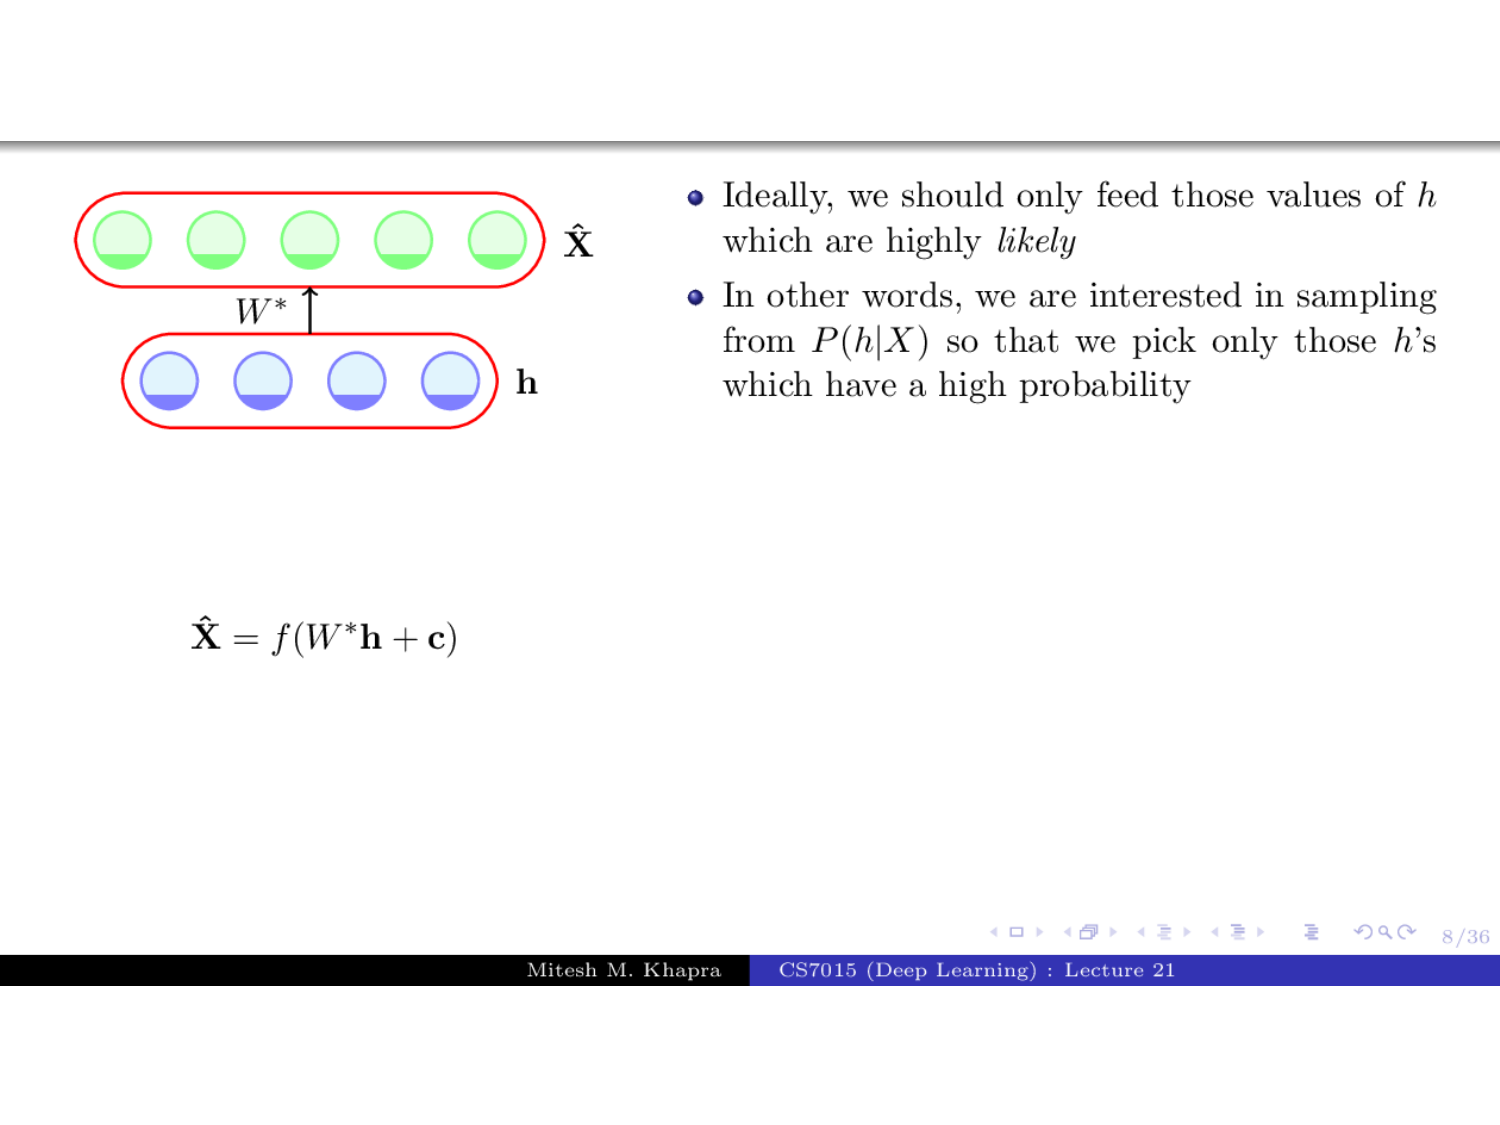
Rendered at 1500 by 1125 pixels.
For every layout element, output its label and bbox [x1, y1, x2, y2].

picture [0, 141, 1500, 986]
